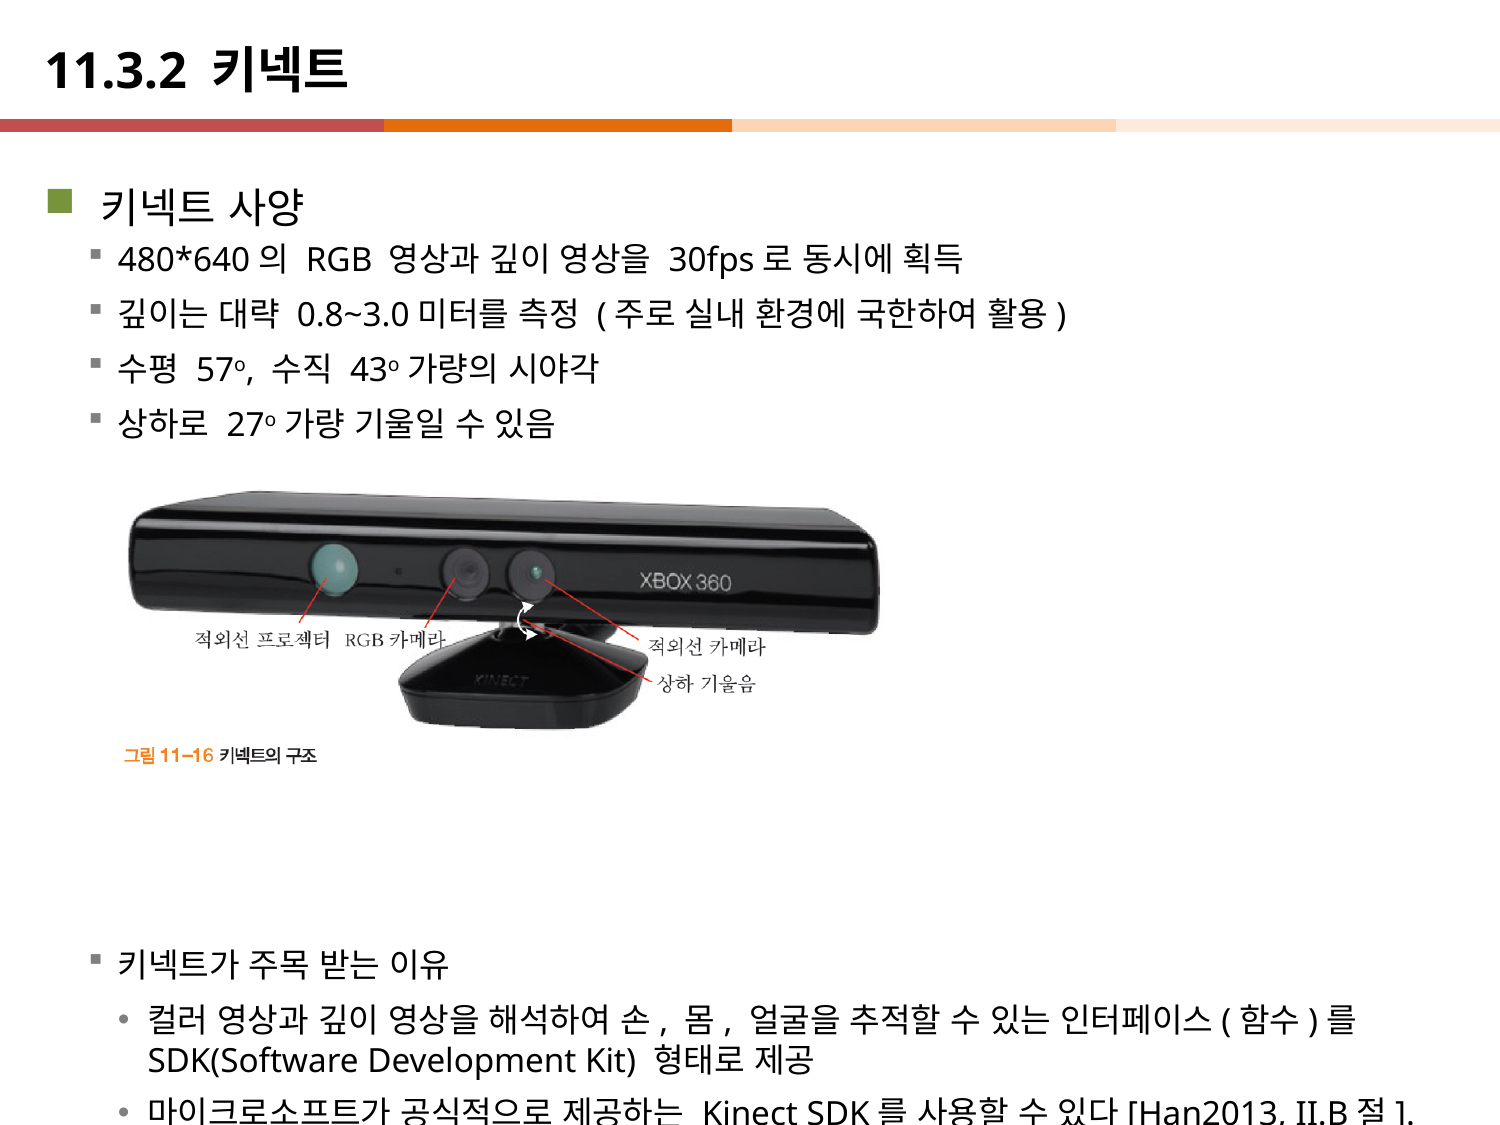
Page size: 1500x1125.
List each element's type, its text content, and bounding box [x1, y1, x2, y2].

list 키넥트 사양 480*640의 RGB 영상과 깊이 영상을 30fps로 동시에 획득 깊이는 대략 0.8~3.0미터를 측정 (주로 실내 환경에 국한하여 활용) 수평 57o, 수직 43o가량의 시야각 상하로 27o가량 기울일 수 있음 키넥트가 주목 받는 이유 컬러 영상과 깊이 영상을 해석하여 손, 몸, 얼굴을 추적할 수 있는 인터페이스(함수)를 SDK(Software Development Kit) 형태로 제공 마이크로소프트가 공식적으로 제공하는 Kinect SDK를 사용할 수 있다[Han2013, II.B절]. [29, 148, 1471, 1083]
title 11.3.2 키넥트 [29, 23, 1270, 114]
picture [100, 479, 885, 769]
